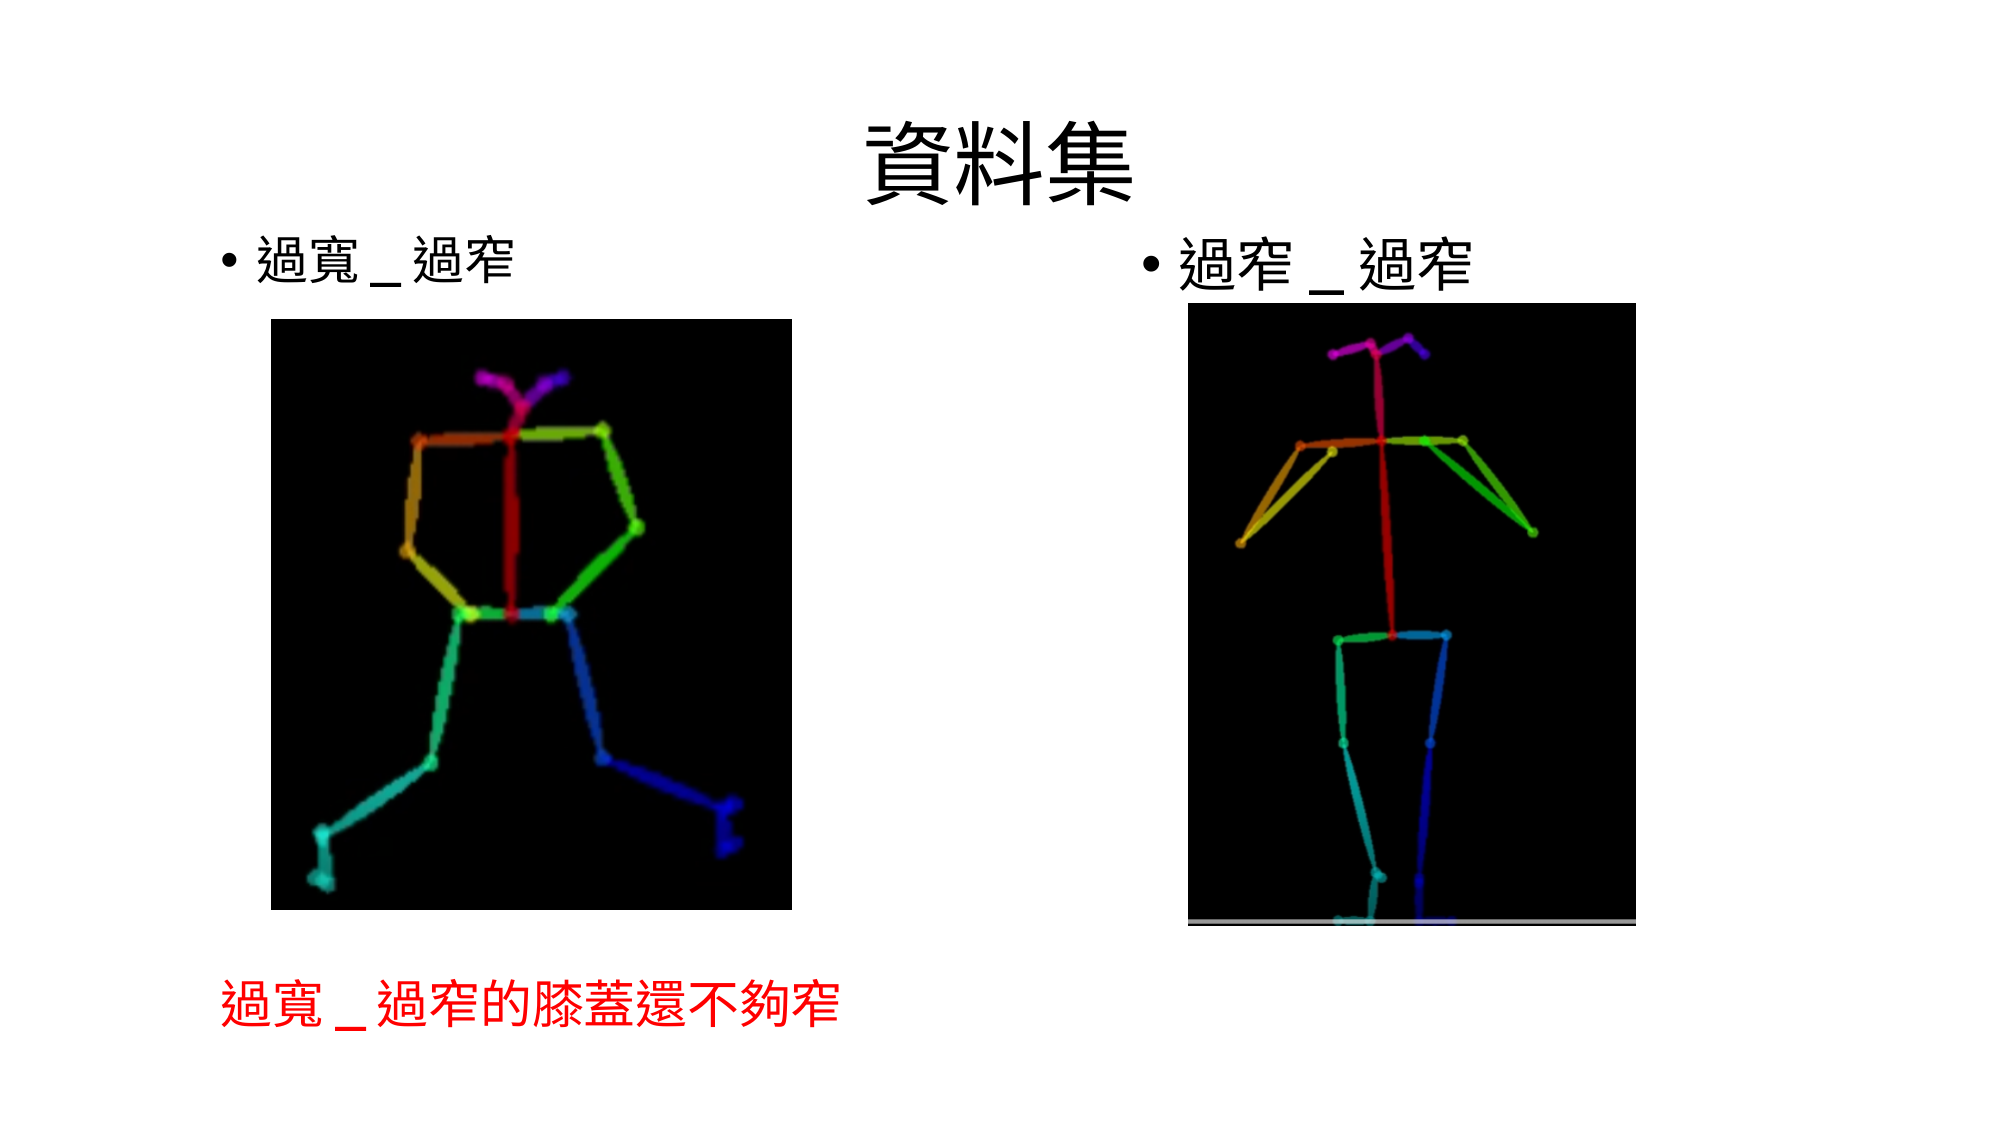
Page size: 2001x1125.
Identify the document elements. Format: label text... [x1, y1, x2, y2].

text_box 過窄_過窄 [1126, 228, 1804, 943]
list 過寬_過窄 過寬_過窄的膝蓋還不夠窄 [205, 227, 883, 1100]
picture [1188, 303, 1636, 926]
title 資料集 [137, 59, 1863, 278]
picture [271, 319, 792, 910]
